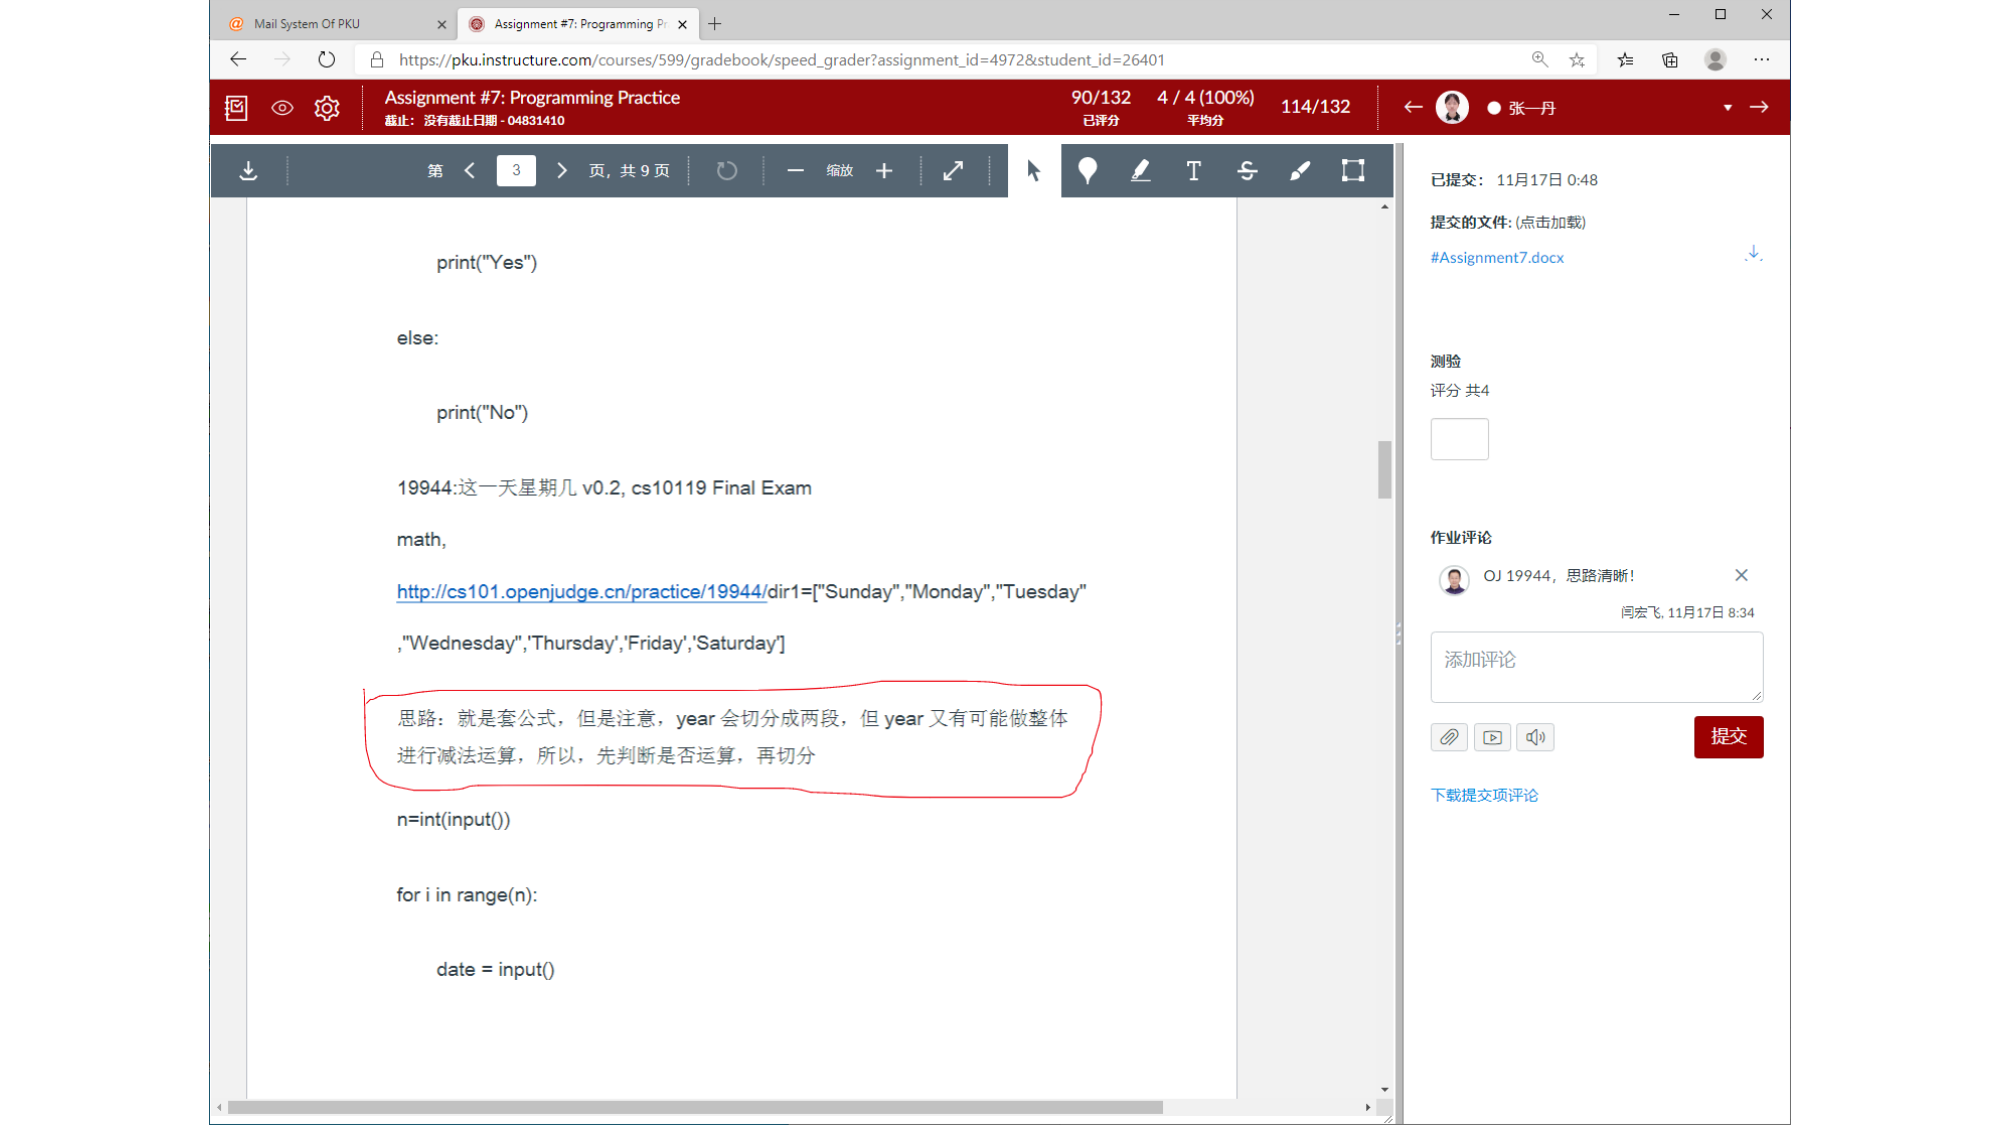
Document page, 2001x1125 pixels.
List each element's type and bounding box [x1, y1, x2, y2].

picture [208, 0, 1791, 1125]
